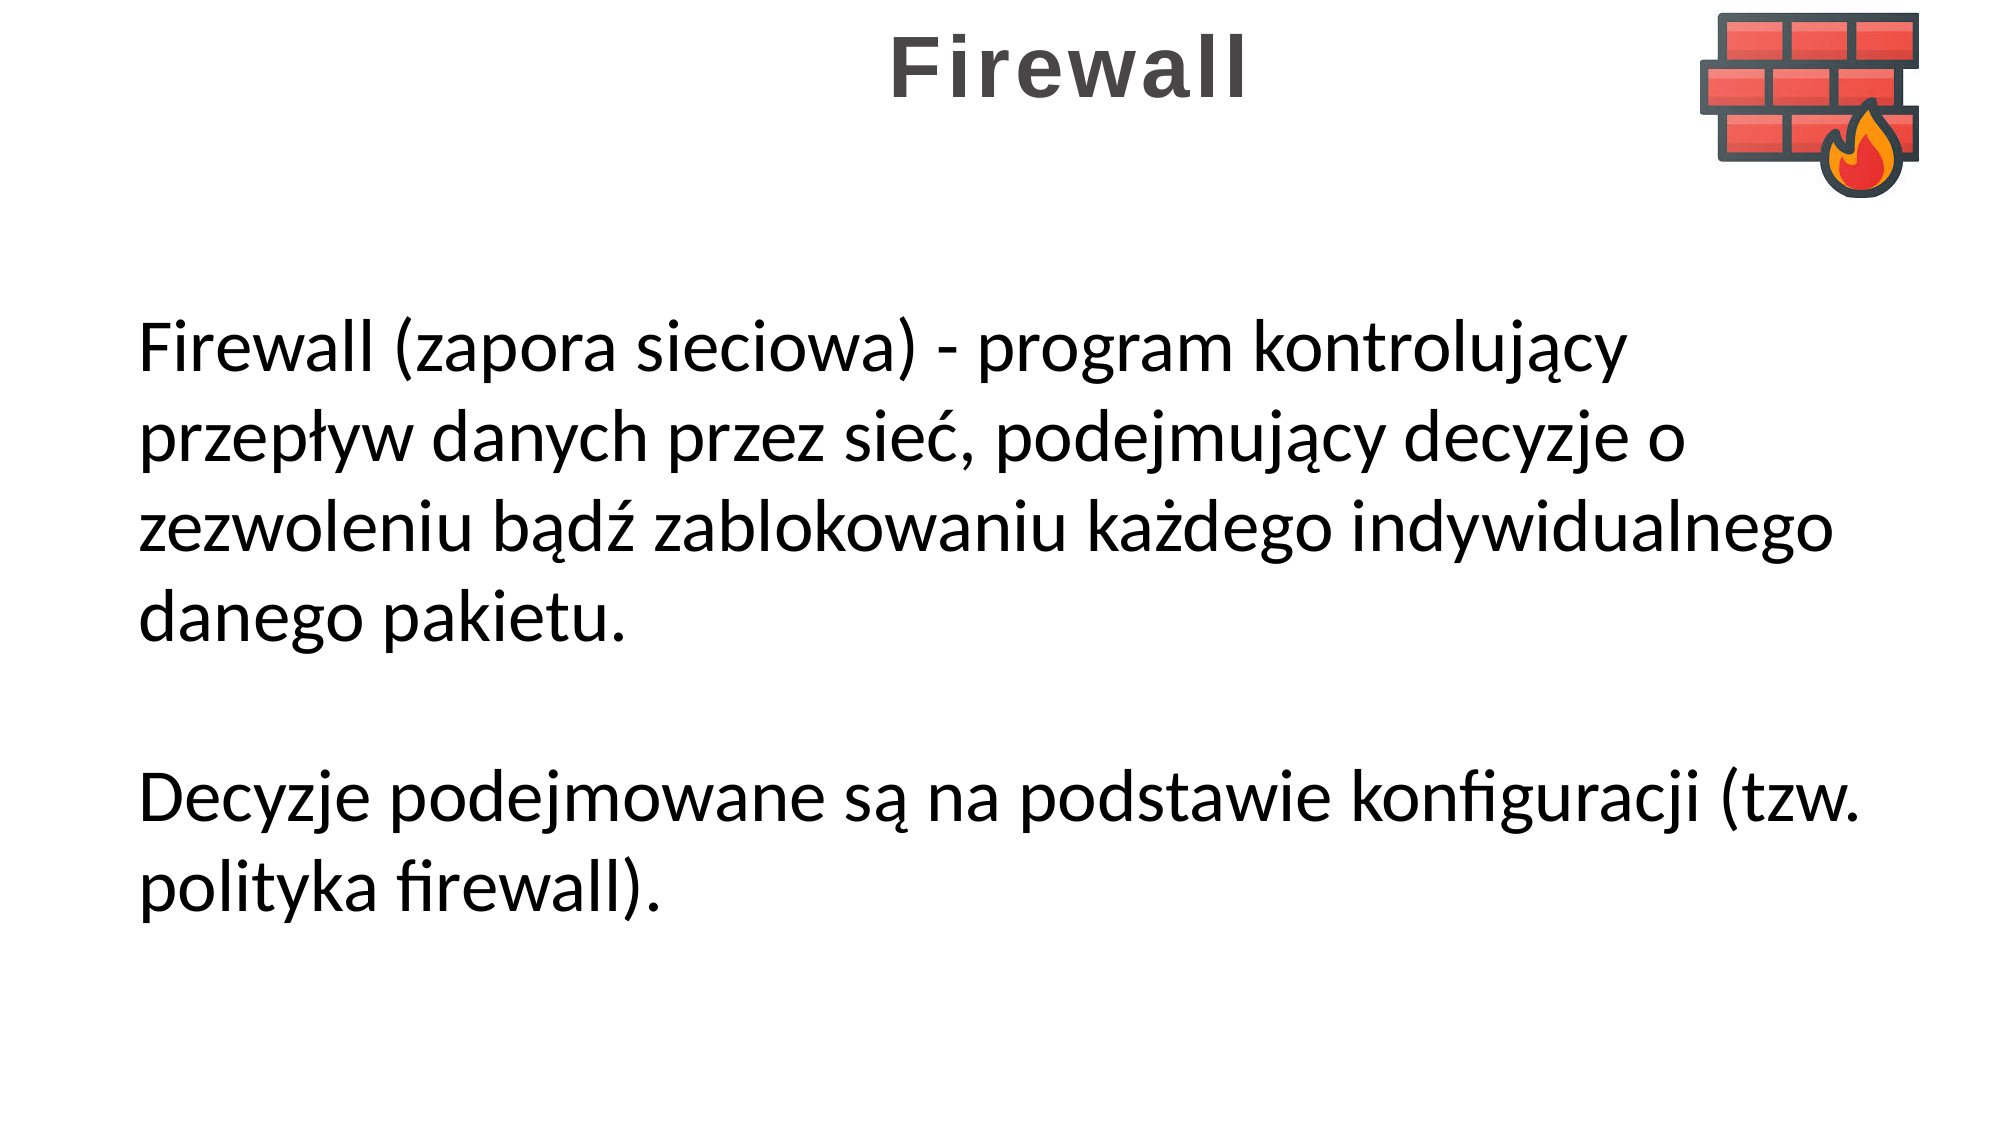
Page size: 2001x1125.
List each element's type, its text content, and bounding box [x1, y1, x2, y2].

text_box Firewall (zapora sieciowa) - program kontrolujący przepływ danych przez sieć, podejmujący decyzje o zezwoleniu bądź zablokowaniu każdego indywidualnego danego pakietu. Decyzje podejmowane są na podstawie konfiguracji (tzw. polityka firewall). [138, 296, 1875, 927]
picture [1700, 0, 1920, 198]
text_box Firewall [245, 10, 1695, 116]
